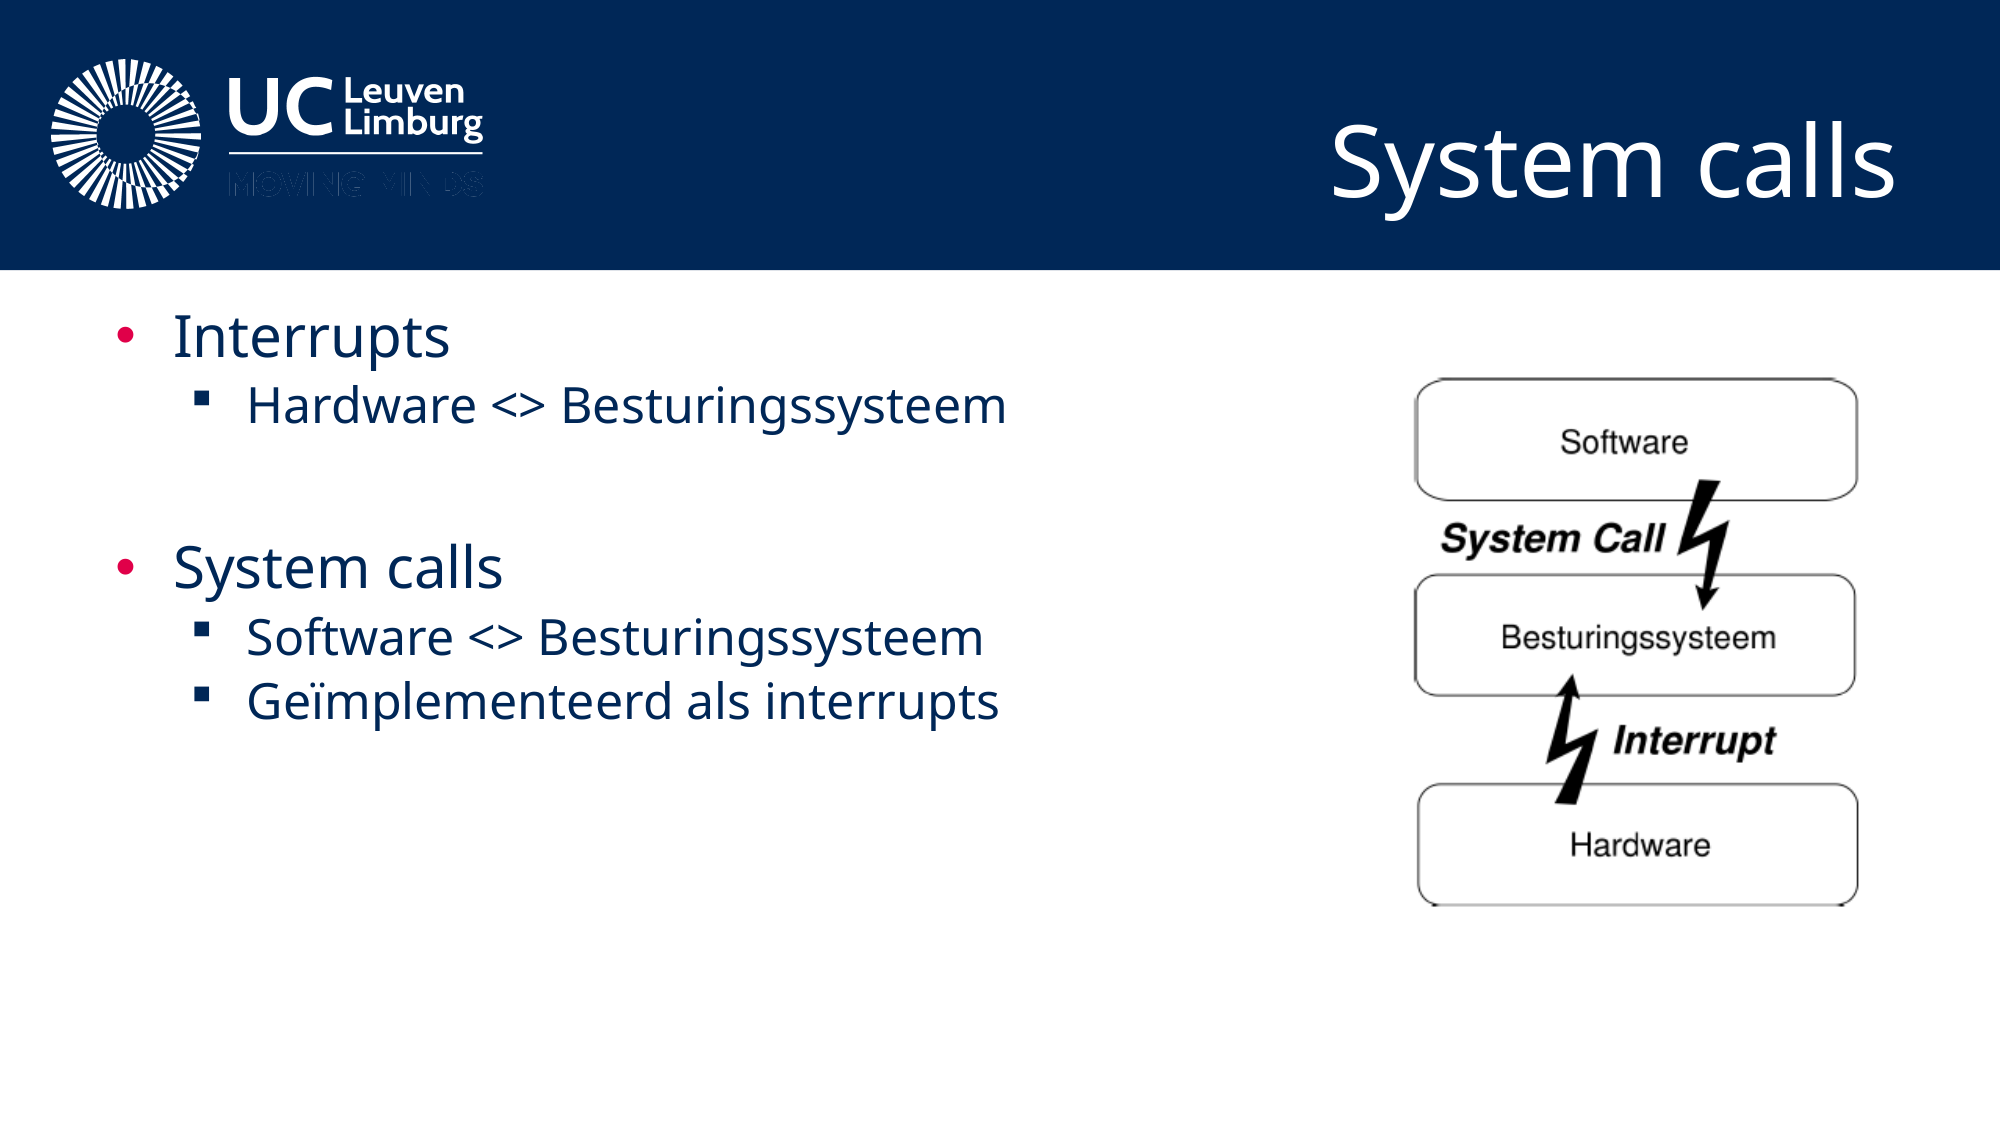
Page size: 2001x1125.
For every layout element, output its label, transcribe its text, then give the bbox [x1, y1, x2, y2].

list Interrupts Hardware <> Besturingssysteem System calls Software <> Besturingssysteem Geïmplementeerd als interrupts [100, 299, 1733, 996]
title System calls [307, 59, 1940, 271]
picture [51, 59, 307, 209]
picture [1397, 359, 1879, 935]
